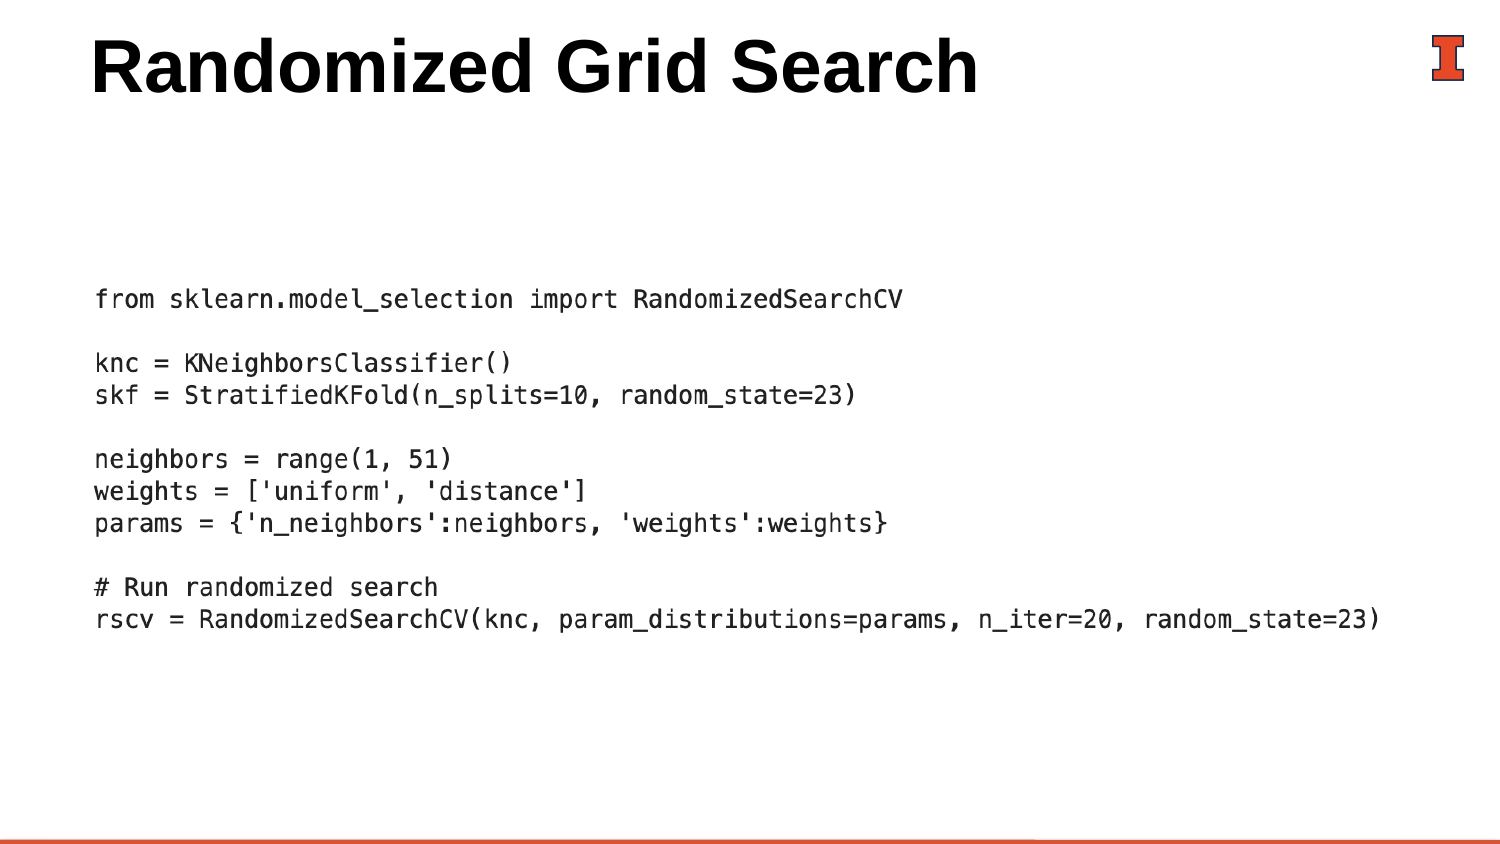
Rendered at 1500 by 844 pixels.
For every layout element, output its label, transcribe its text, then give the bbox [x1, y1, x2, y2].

picture [1432, 35, 1464, 81]
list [74, 268, 1404, 655]
title Randomized Grid Search [75, 10, 1404, 128]
